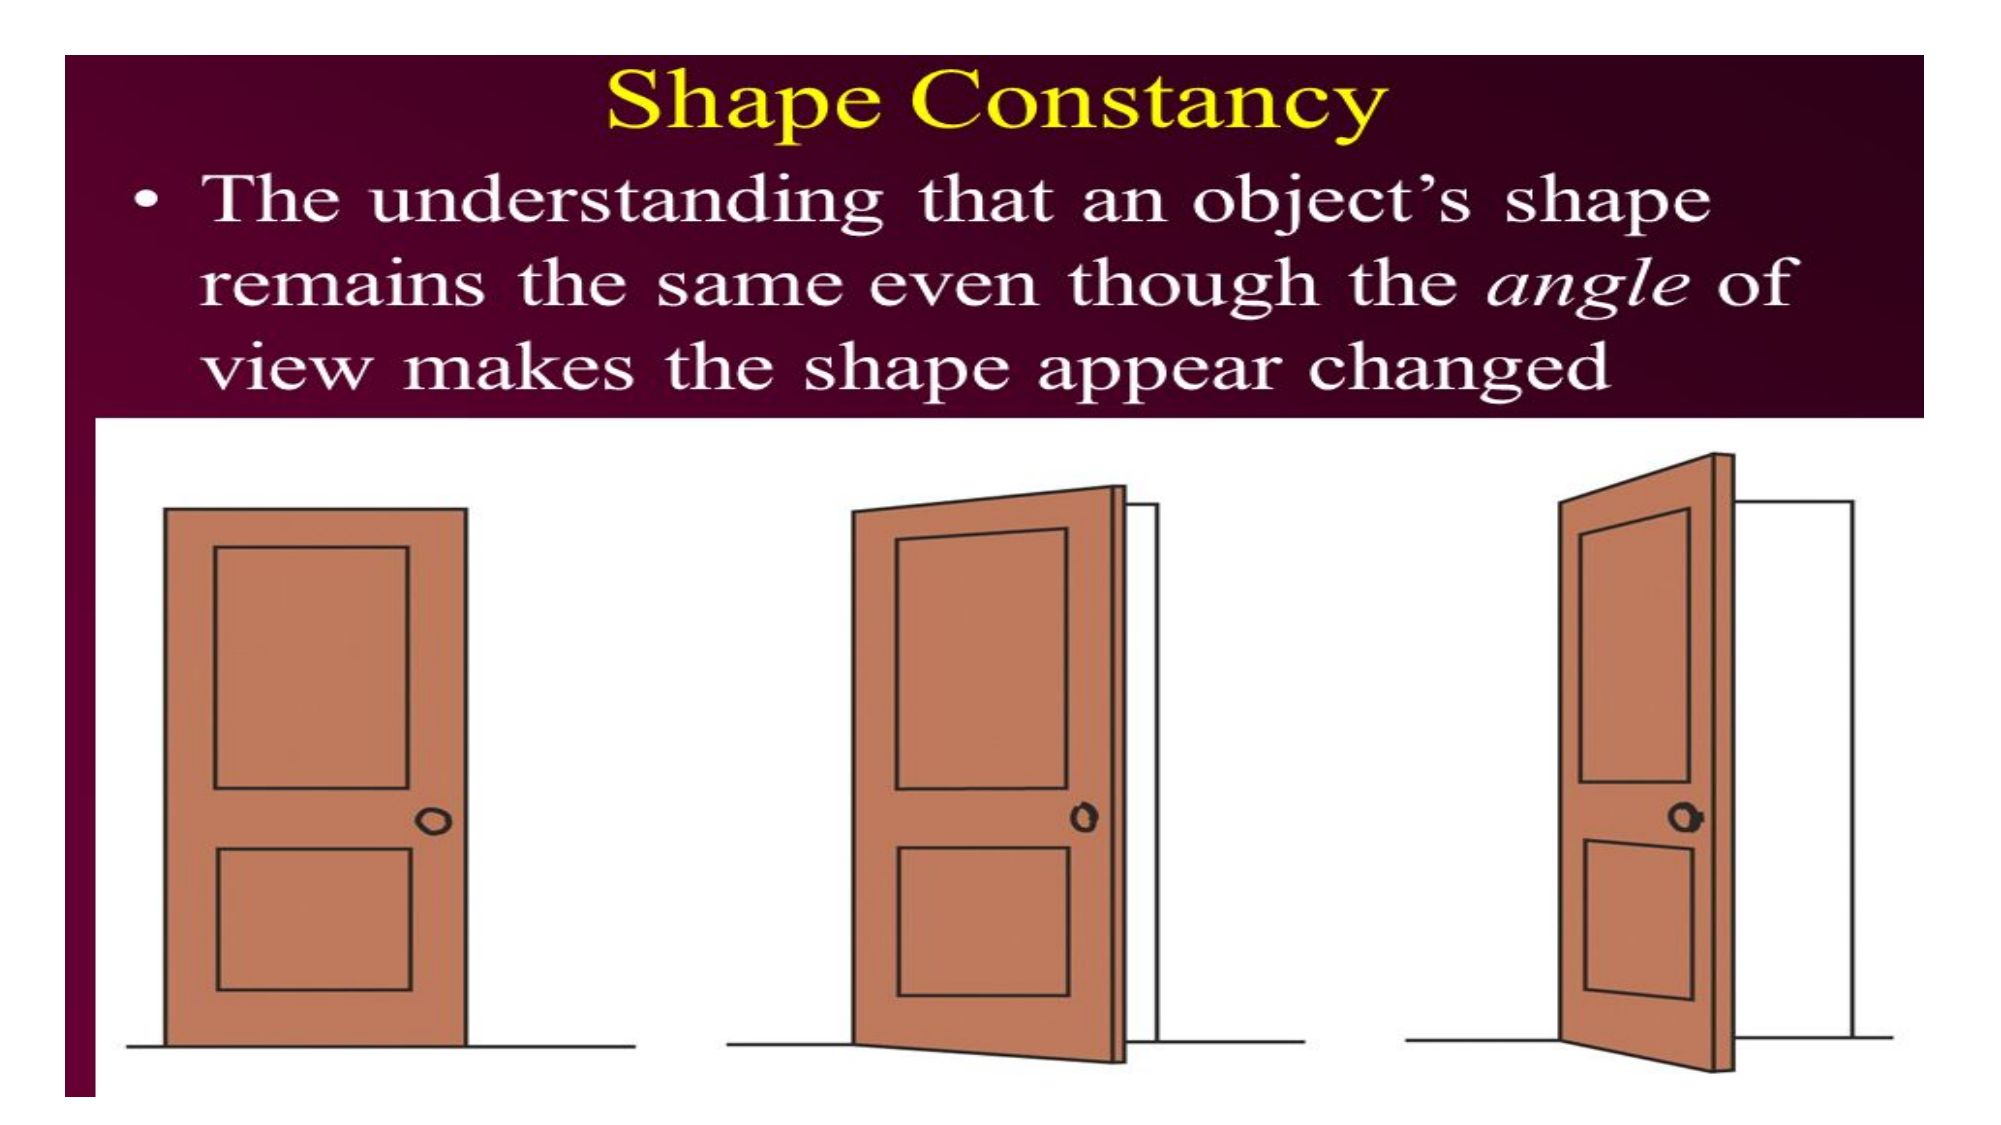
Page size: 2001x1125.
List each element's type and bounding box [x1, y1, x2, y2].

list [65, 55, 1924, 1097]
